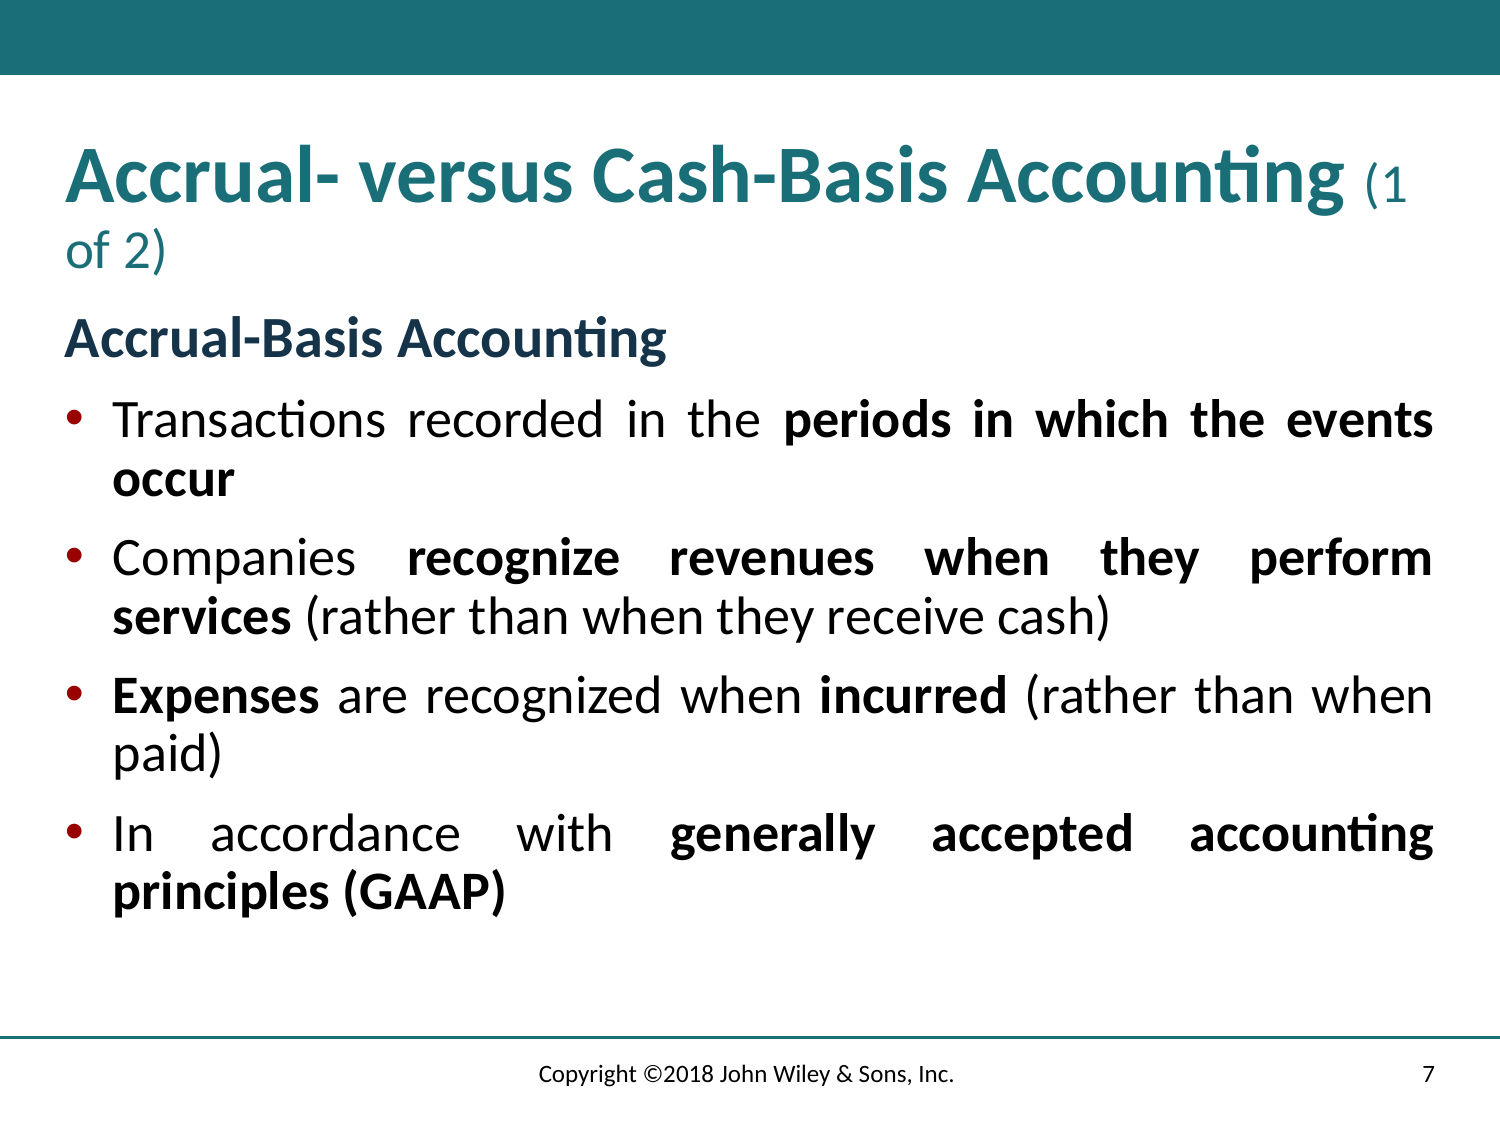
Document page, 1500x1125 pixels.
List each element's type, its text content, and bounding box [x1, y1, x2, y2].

slide_number 7 [1059, 1042, 1450, 1103]
footer Copyright ©2018 John Wiley & Sons, Inc. [496, 1042, 1004, 1103]
title Accrual- versus Cash-Basis Accounting (1 of 2) [50, 125, 1450, 288]
list Accrual-Basis Accounting Transactions recorded in the periods in which the events occur Companies recognize revenues when they perform services (rather than when they receive cash) Expenses are recognized when incurred (rather than when paid) In accordance with generally accepted accounting principles (G A A P) [50, 299, 1450, 950]
